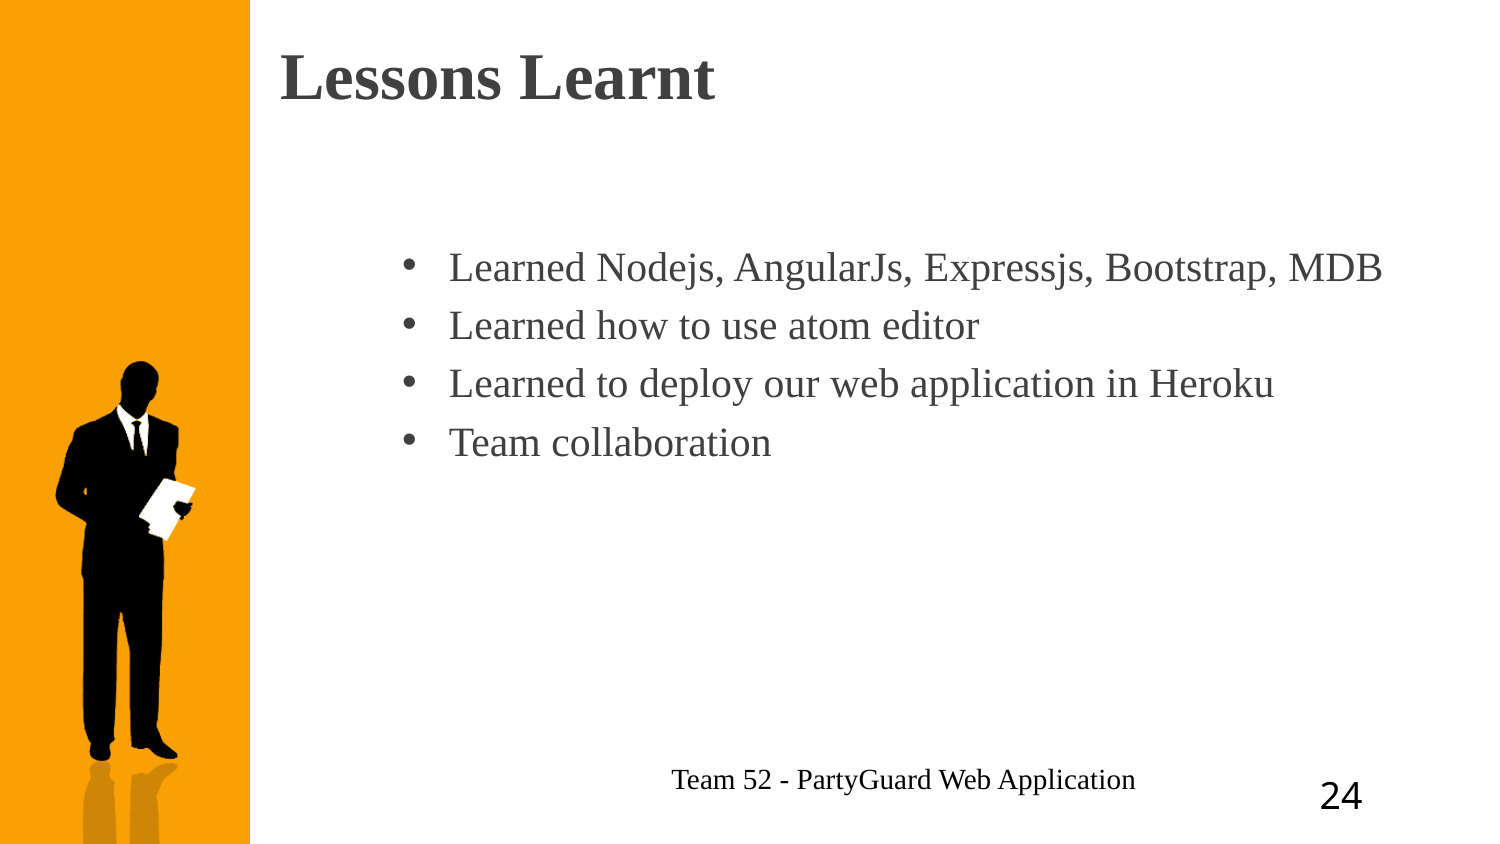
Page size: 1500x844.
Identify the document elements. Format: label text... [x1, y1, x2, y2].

picture [0, 0, 1500, 844]
text_box 24 [1304, 764, 1378, 825]
text_box Team 52 - PartyGuard Web Application [656, 752, 1152, 803]
title Lessons Learnt [265, 0, 1500, 146]
list Learned Nodejs, AngularJs, Expressjs, Bootstrap, MDB Learned how to use atom editor Learned to deploy our web application in Heroku Team collaboration [337, 173, 1472, 666]
